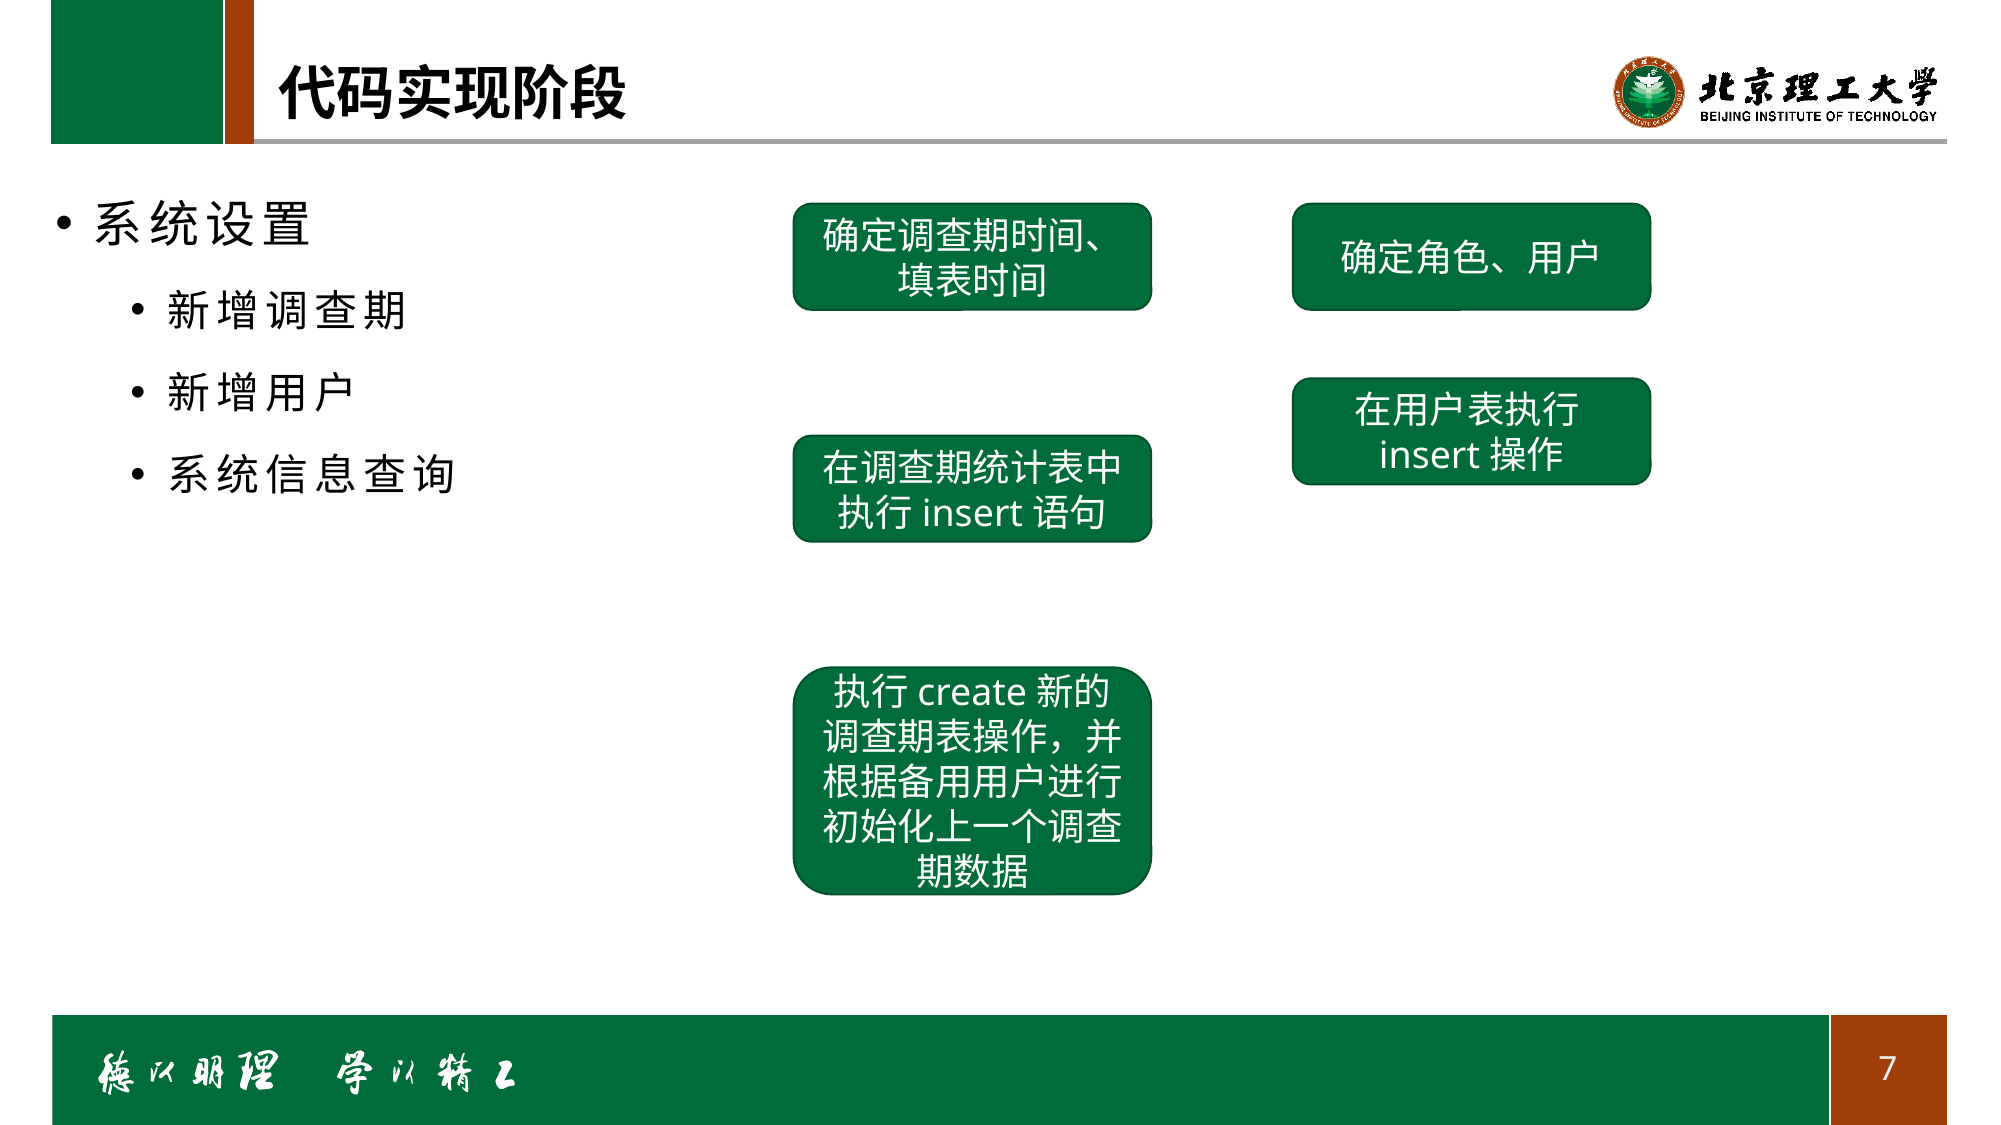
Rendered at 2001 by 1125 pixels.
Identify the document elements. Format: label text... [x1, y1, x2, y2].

text_box 确定角色、用户 [1291, 202, 1652, 311]
text_box 执行create新的调查期表操作，并根据备用用户进行初始化上一个调查期数据 [792, 666, 1153, 896]
text_box 确定调查期时间、填表时间 [792, 202, 1153, 311]
text_box 在调查期统计表中执行insert语句 [792, 434, 1153, 543]
text_box 系统设置 新增调查期 新增用户 系统信息查询 [55, 180, 819, 795]
title 代码实现阶段 [263, 56, 1682, 136]
picture [1682, 56, 1937, 128]
text_box 在用户表执行insert操作 [1291, 377, 1652, 486]
